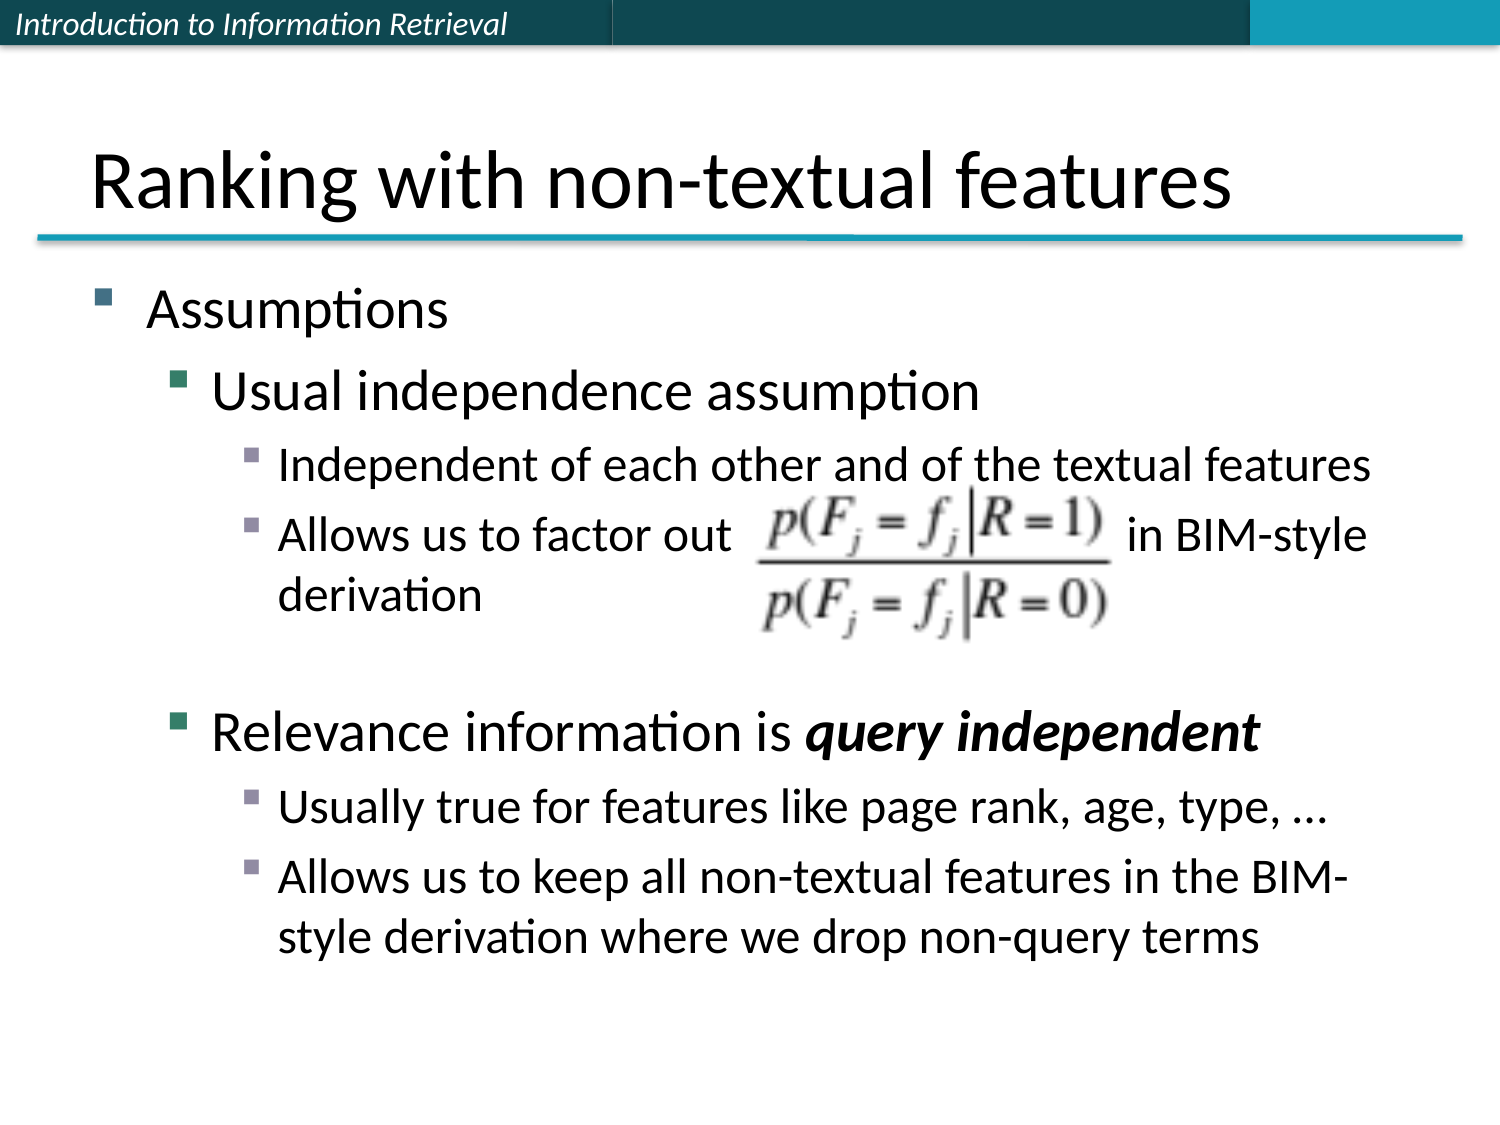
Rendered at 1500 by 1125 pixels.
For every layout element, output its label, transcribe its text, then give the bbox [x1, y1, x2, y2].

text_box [749, 476, 1116, 644]
list Assumptions Usual independence assumption Independent of each other and of the textual features Allows us to factor out in BIM-style derivation Relevance information is query independent Usually true for features like page rank, age, type, … Allows us to keep all non-textual features in the BIM-style derivation where we drop non-query terms [75, 262, 1425, 1075]
title Ranking with non-textual features [75, 45, 1425, 233]
